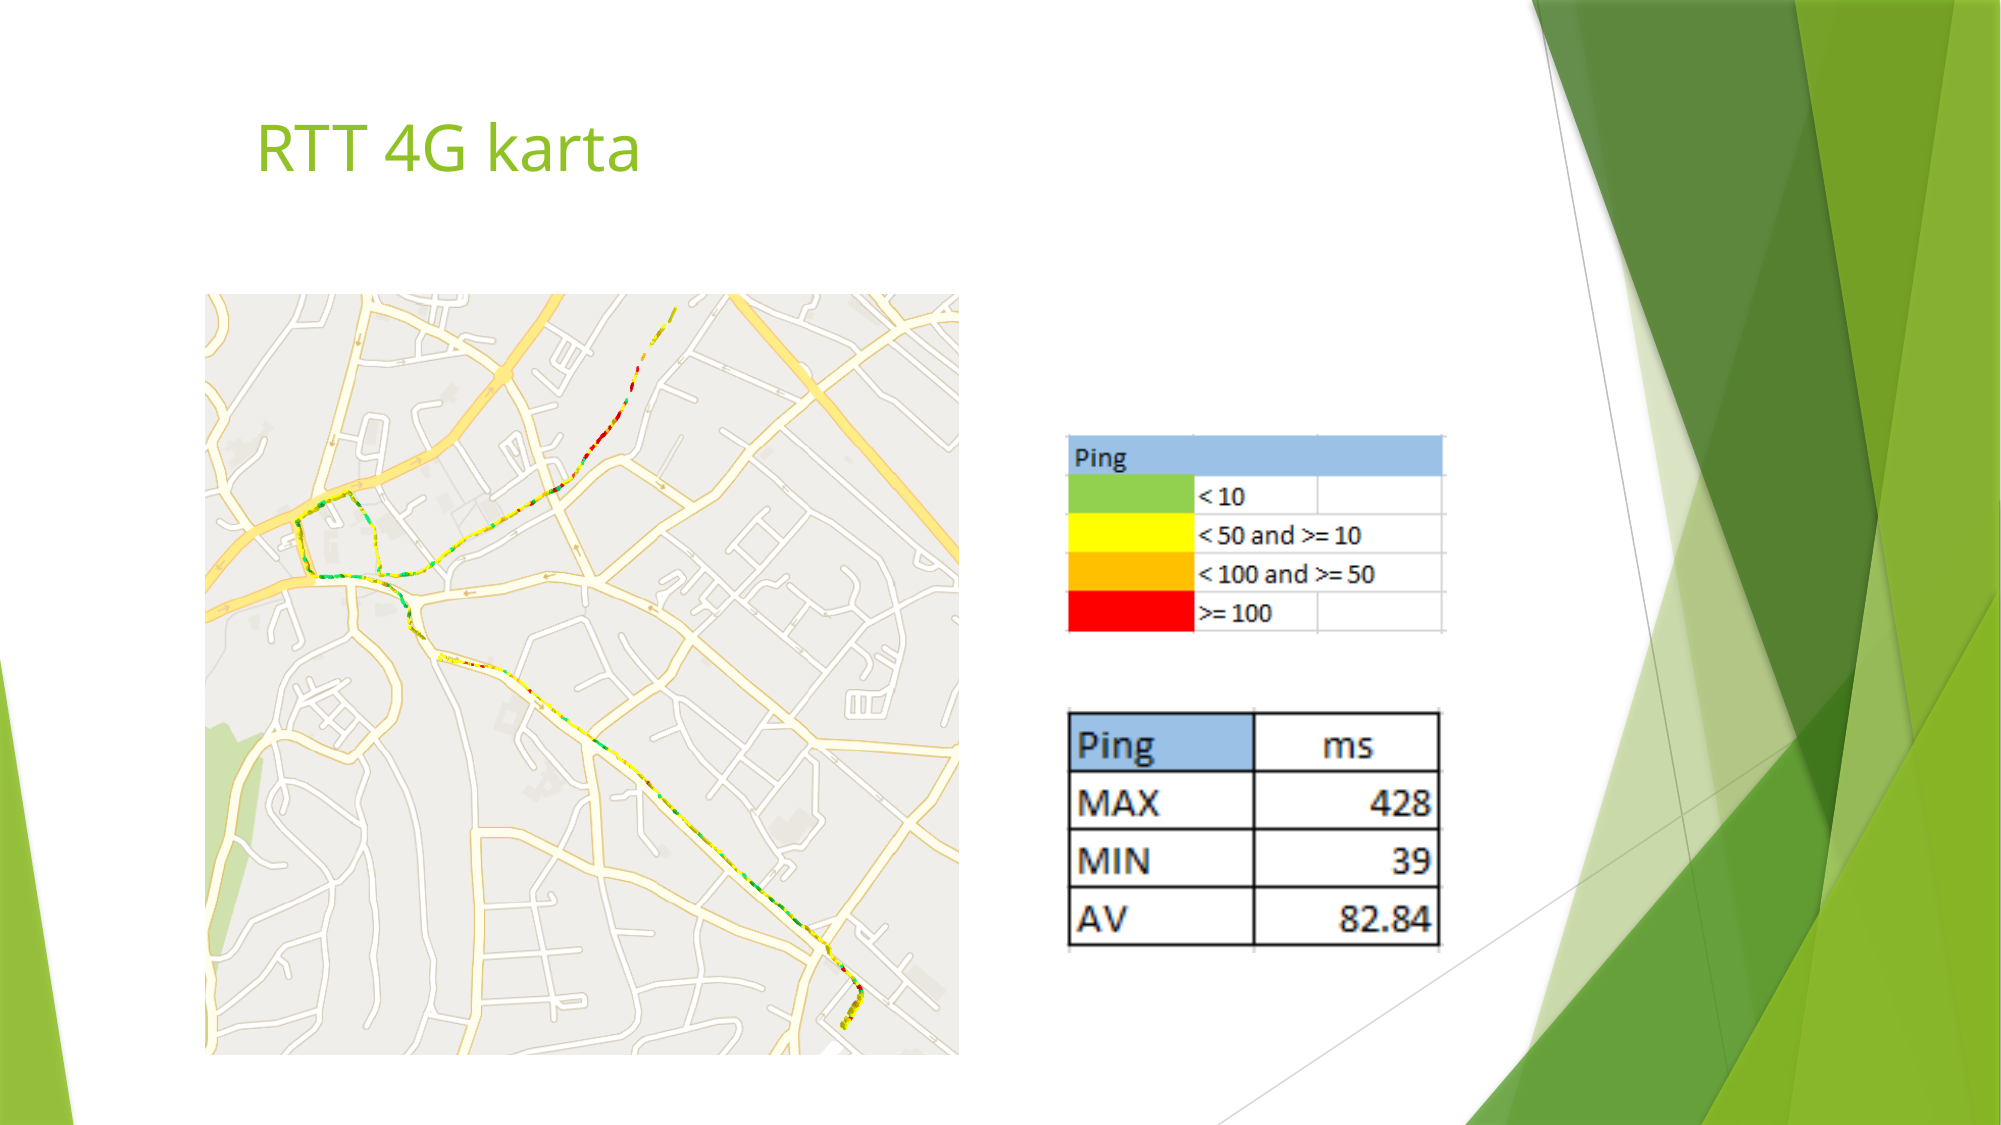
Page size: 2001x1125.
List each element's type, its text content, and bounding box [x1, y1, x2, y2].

picture [1064, 434, 1447, 635]
title RTT 4G karta [111, 99, 1522, 317]
picture [204, 294, 959, 1056]
picture [1065, 706, 1444, 953]
